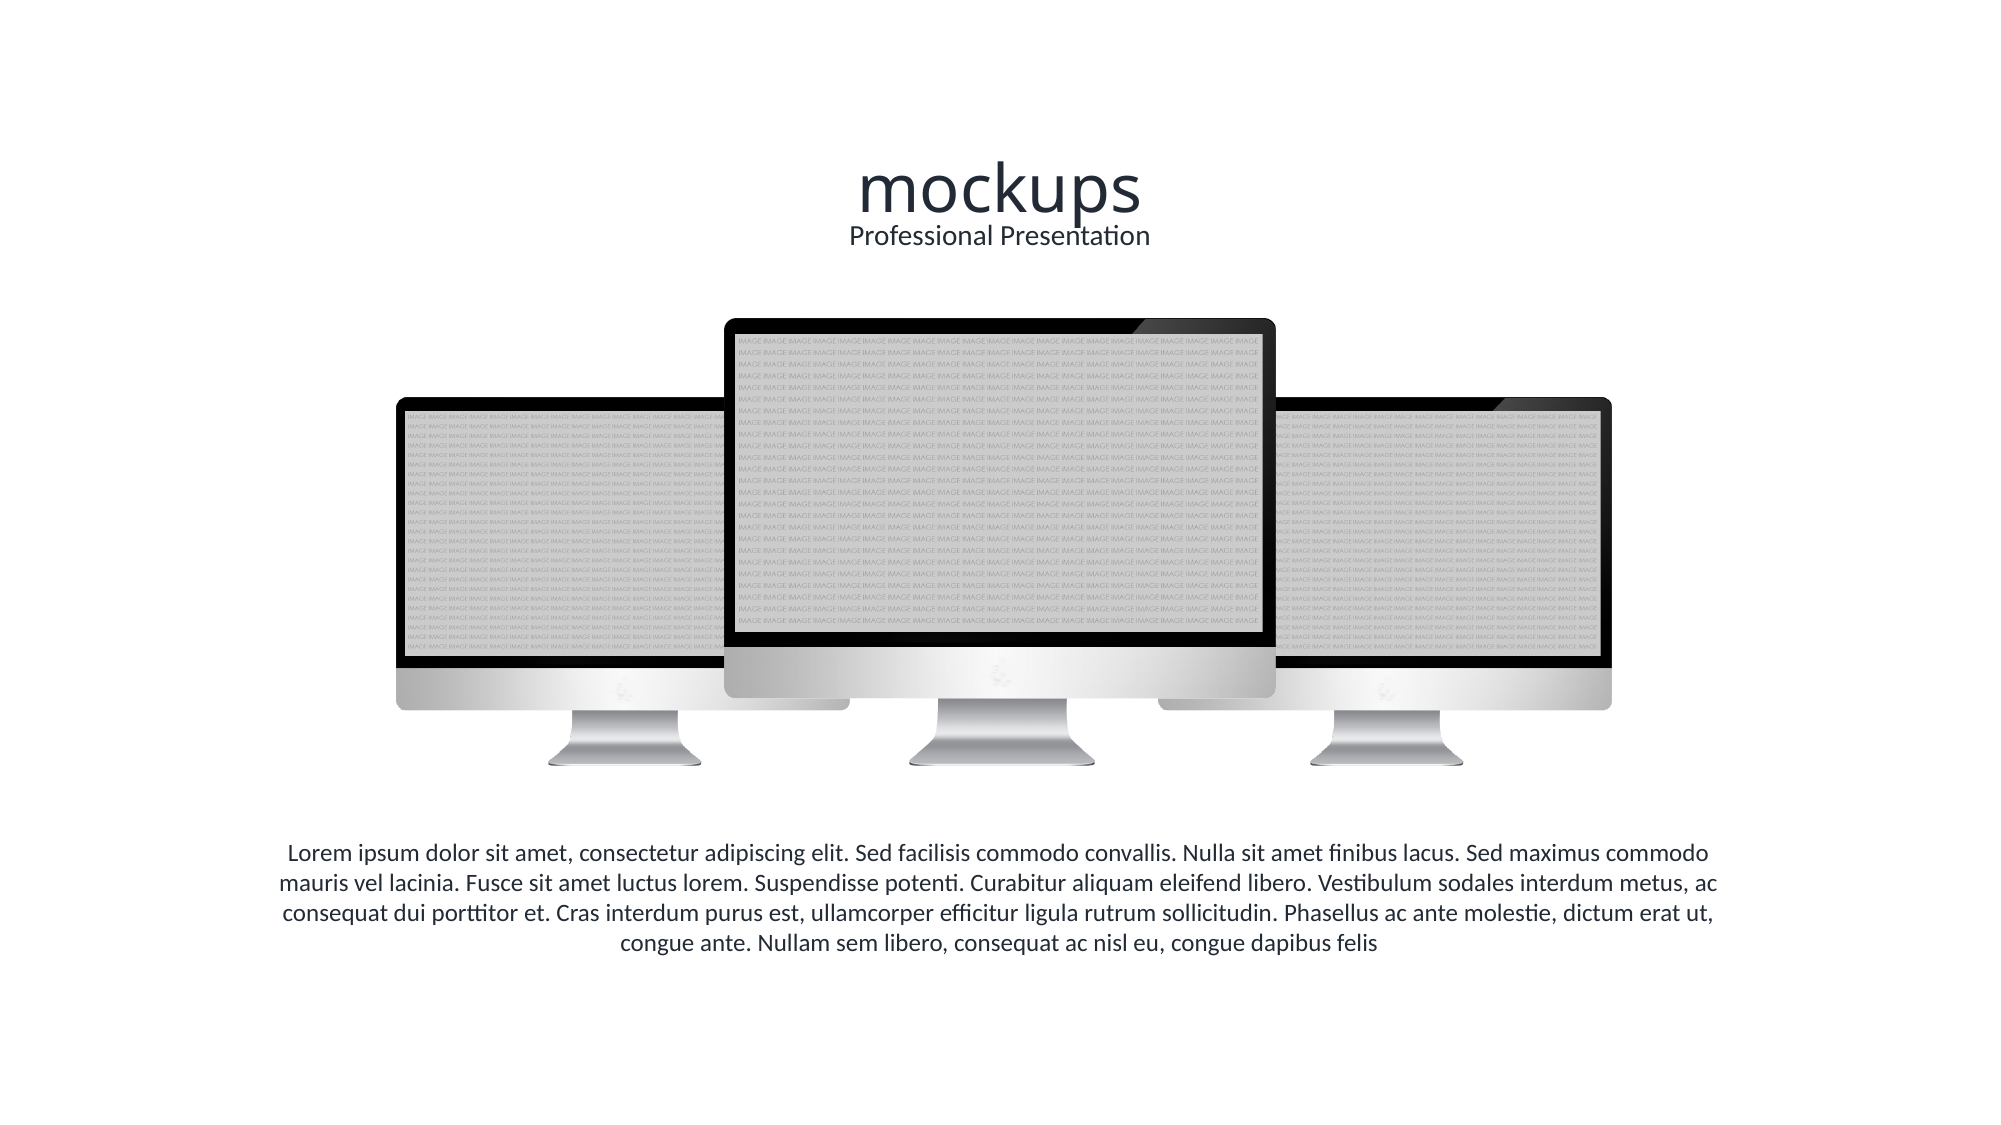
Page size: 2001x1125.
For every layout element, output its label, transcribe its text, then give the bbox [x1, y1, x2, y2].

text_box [1276, 397, 1612, 766]
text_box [396, 397, 724, 766]
text_box Lorem ipsum dolor sit amet, consectetur adipiscing elit. Sed facilisis commodo convallis. Nulla sit amet finibus lacus. Sed maximus commodo mauris vel lacinia. Fusce sit amet luctus lorem. Suspendisse potenti. Curabitur aliquam eleifend libero. Vestibulum sodales interdum metus, ac consequat dui porttitor et. Cras interdum purus est, ullamcorper efficitur ligula rutrum sollicitudin. Phasellus ac ante molestie, dictum erat ut, congue ante. Nullam sem libero, consequat ac nisl eu, congue dapibus felis [254, 829, 1746, 964]
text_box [724, 318, 1276, 766]
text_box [132, 138, 1868, 260]
